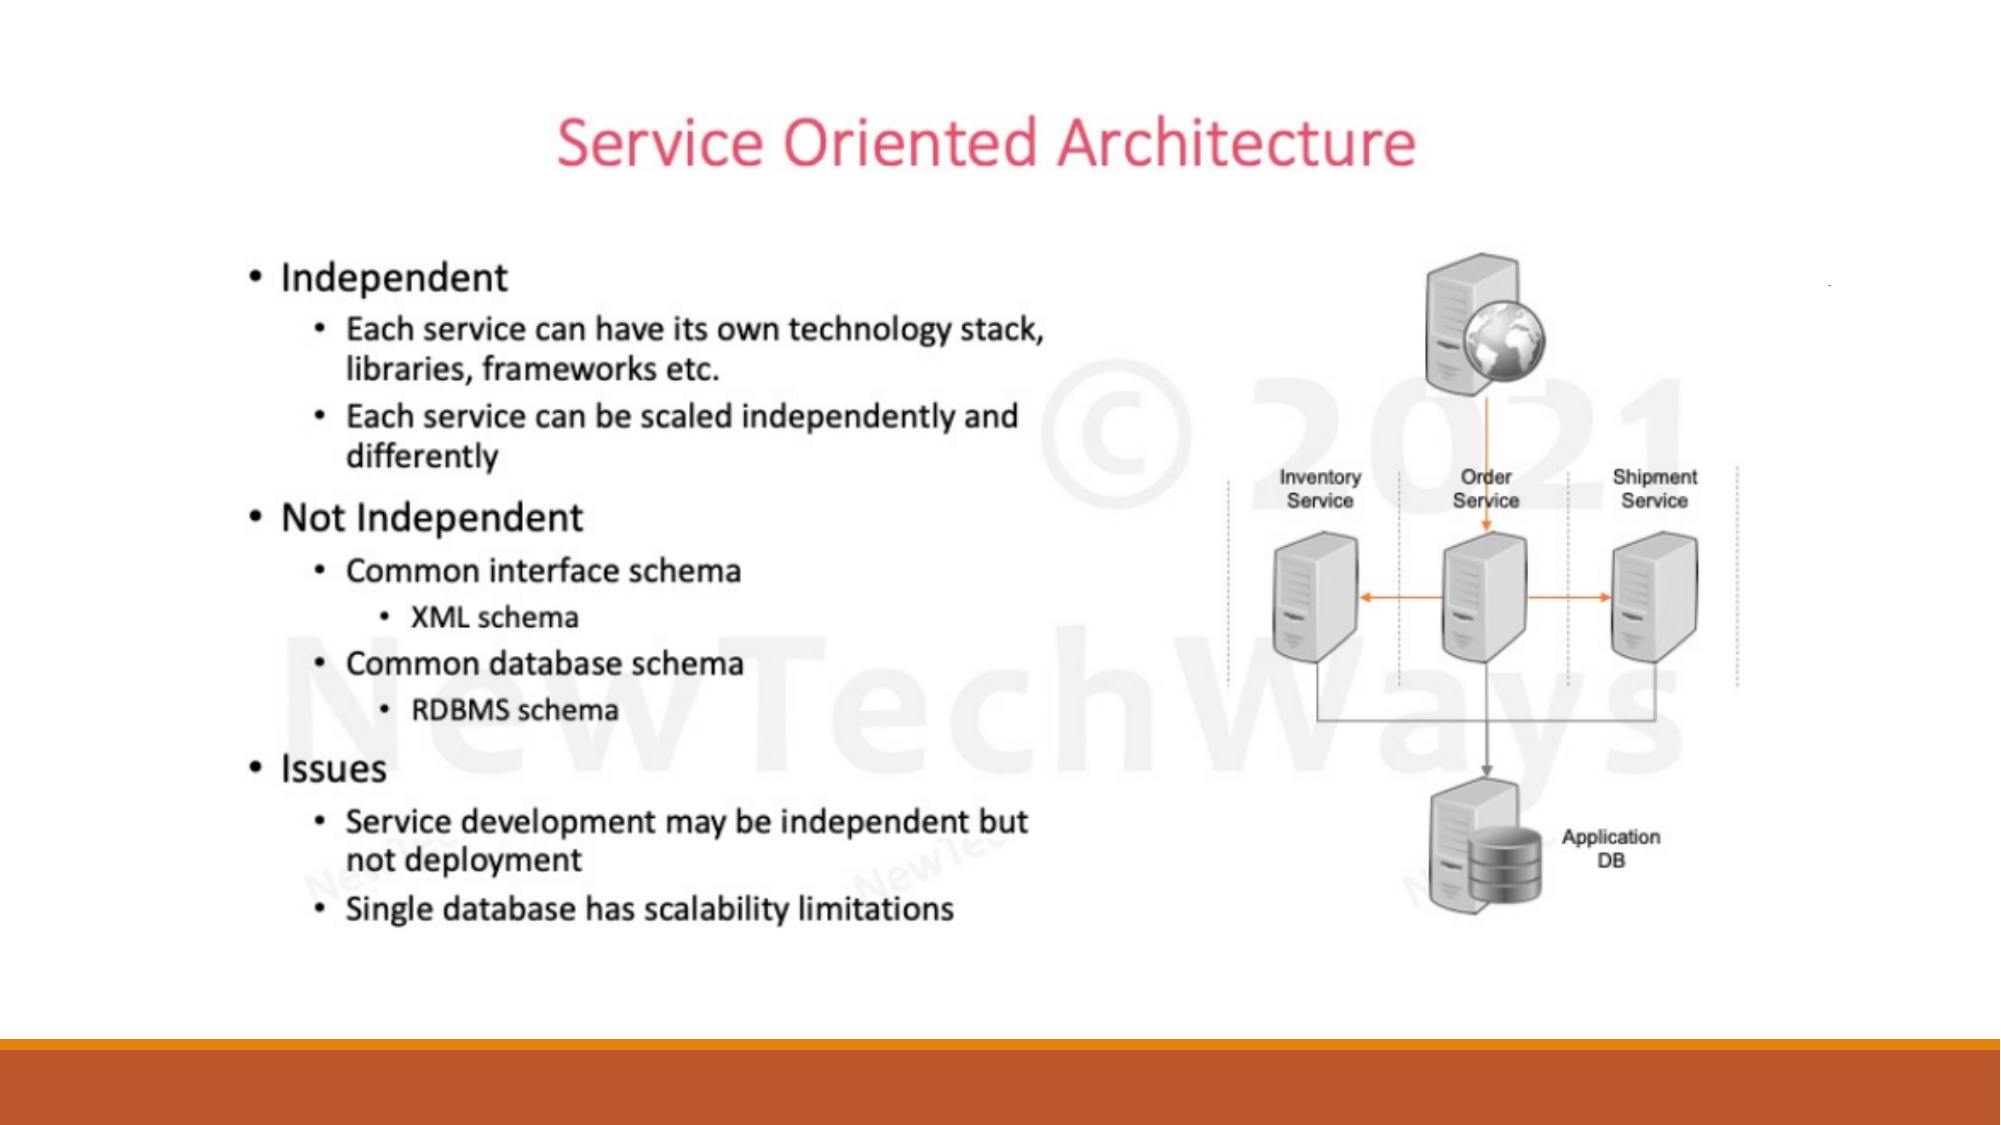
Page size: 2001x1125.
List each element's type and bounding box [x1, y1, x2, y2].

picture [170, 95, 1828, 938]
